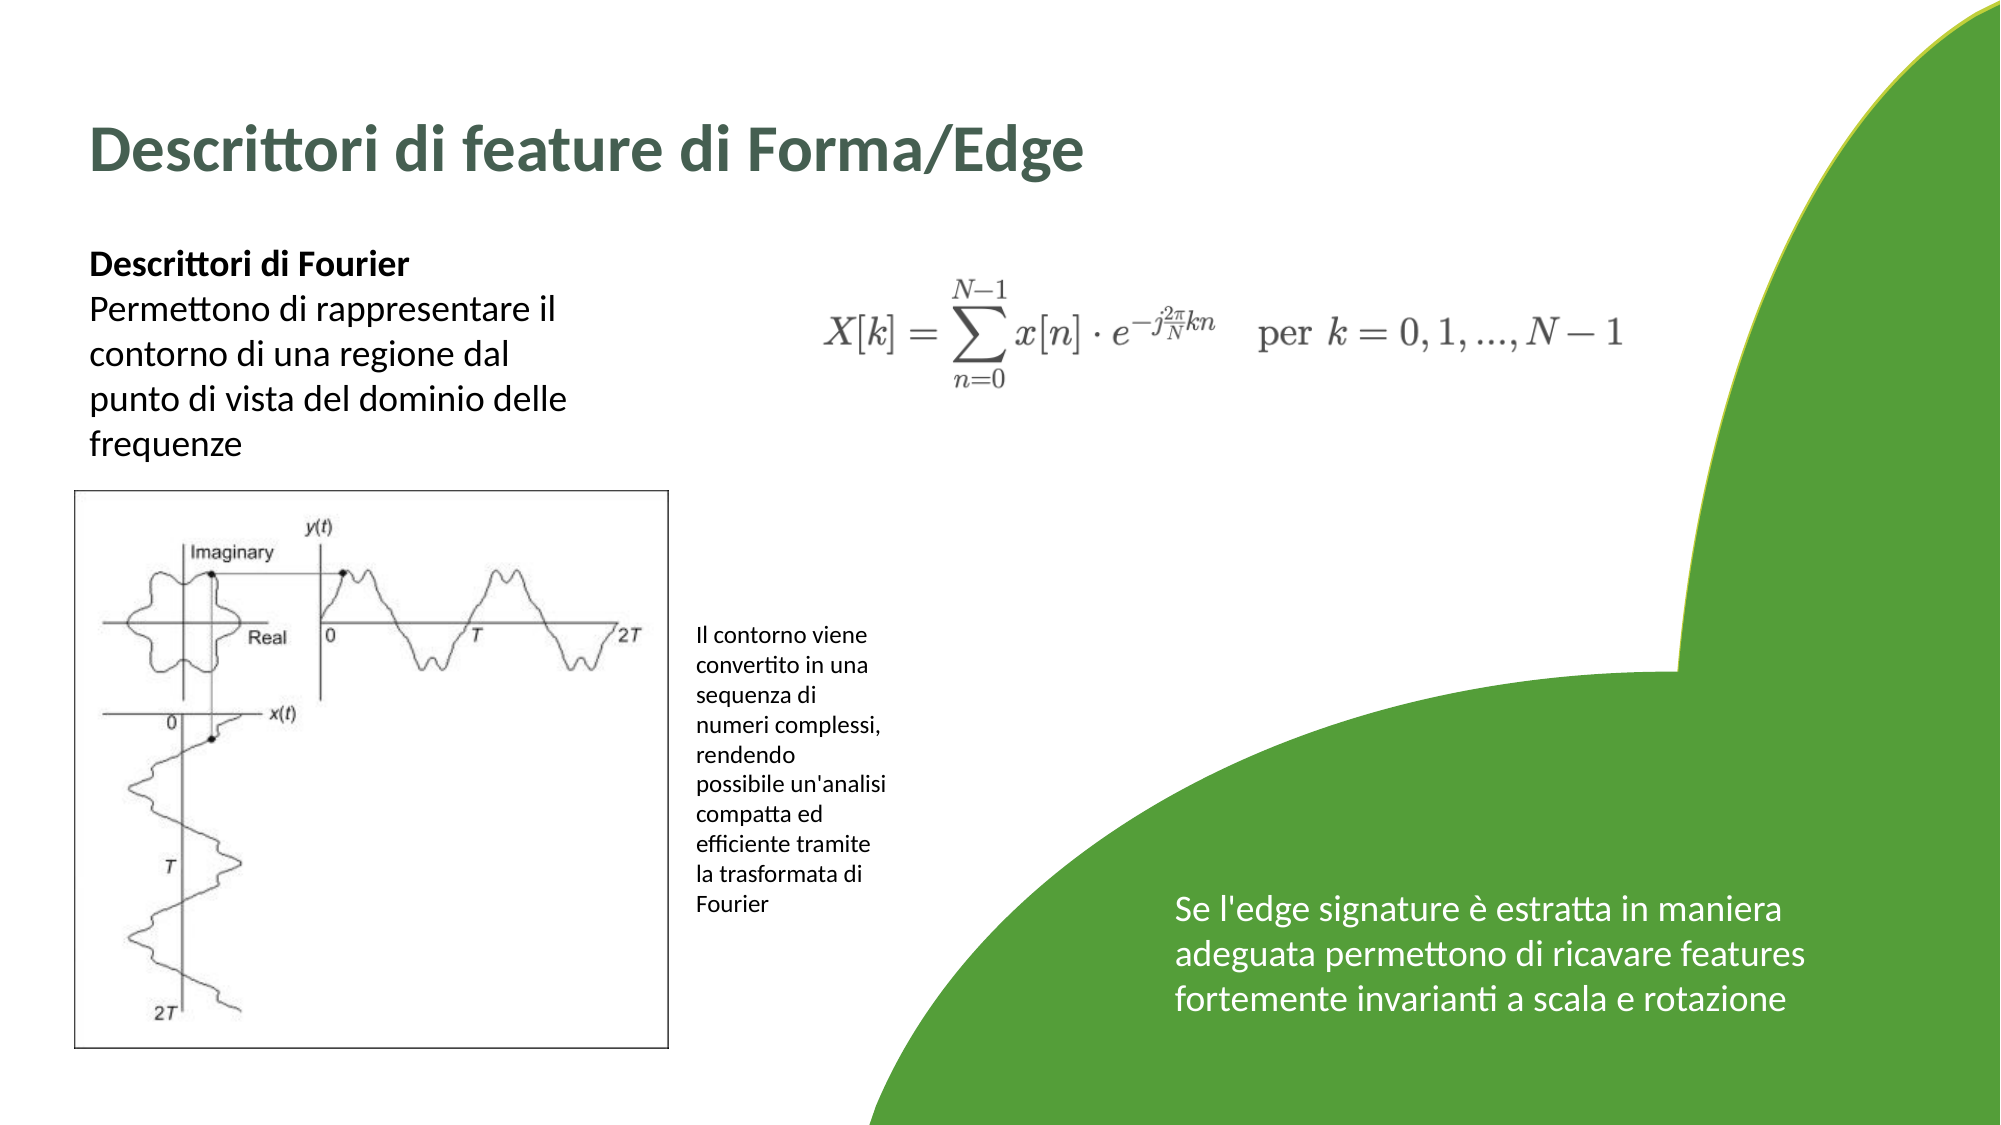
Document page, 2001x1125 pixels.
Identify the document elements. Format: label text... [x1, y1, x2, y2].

text_box [1675, 0, 2000, 670]
text_box [867, 670, 2000, 1125]
text_box Se l'edge signature è estratta in maniera adeguata permettono di ricavare features fortemente invarianti a scala e rotazione [1160, 876, 1919, 1027]
text_box Descrittori di Fourier Permettono di rappresentare il contorno di una regione dal punto di vista del dominio delle frequenze [74, 231, 583, 471]
picture [809, 213, 1673, 449]
text_box [1676, 2, 2000, 719]
picture [74, 490, 670, 1050]
text_box Descrittori di feature di Forma/Edge [74, 75, 1209, 224]
text_box Il contorno viene convertito in una sequenza di numeri complessi, rendendo possibile un'analisi compatta ed efficiente tramite la trasformata di Fourier [681, 610, 905, 926]
